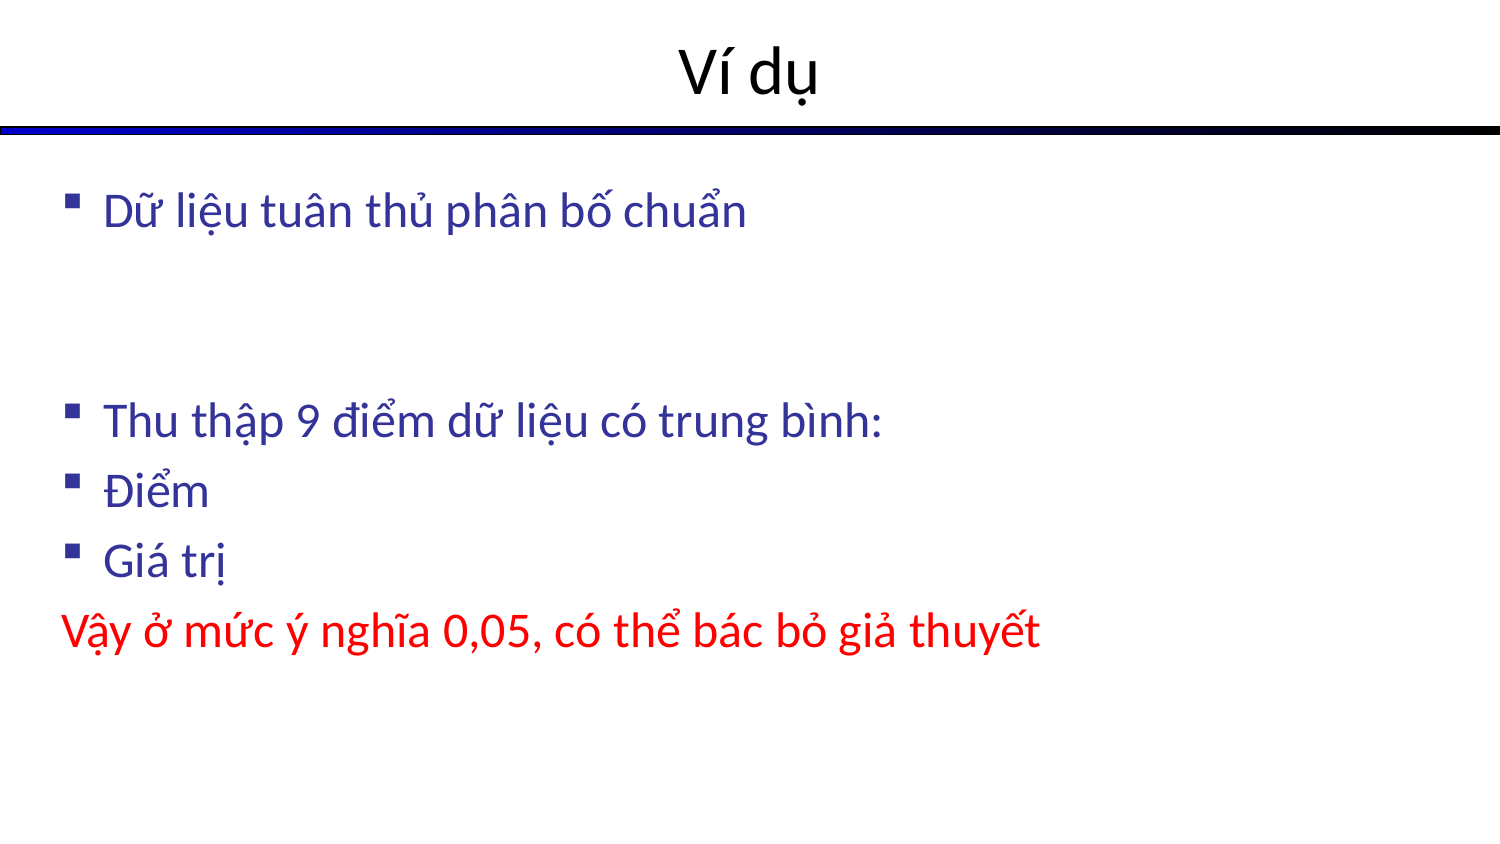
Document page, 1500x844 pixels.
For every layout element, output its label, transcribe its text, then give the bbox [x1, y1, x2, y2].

title Ví dụ [0, 0, 1500, 138]
